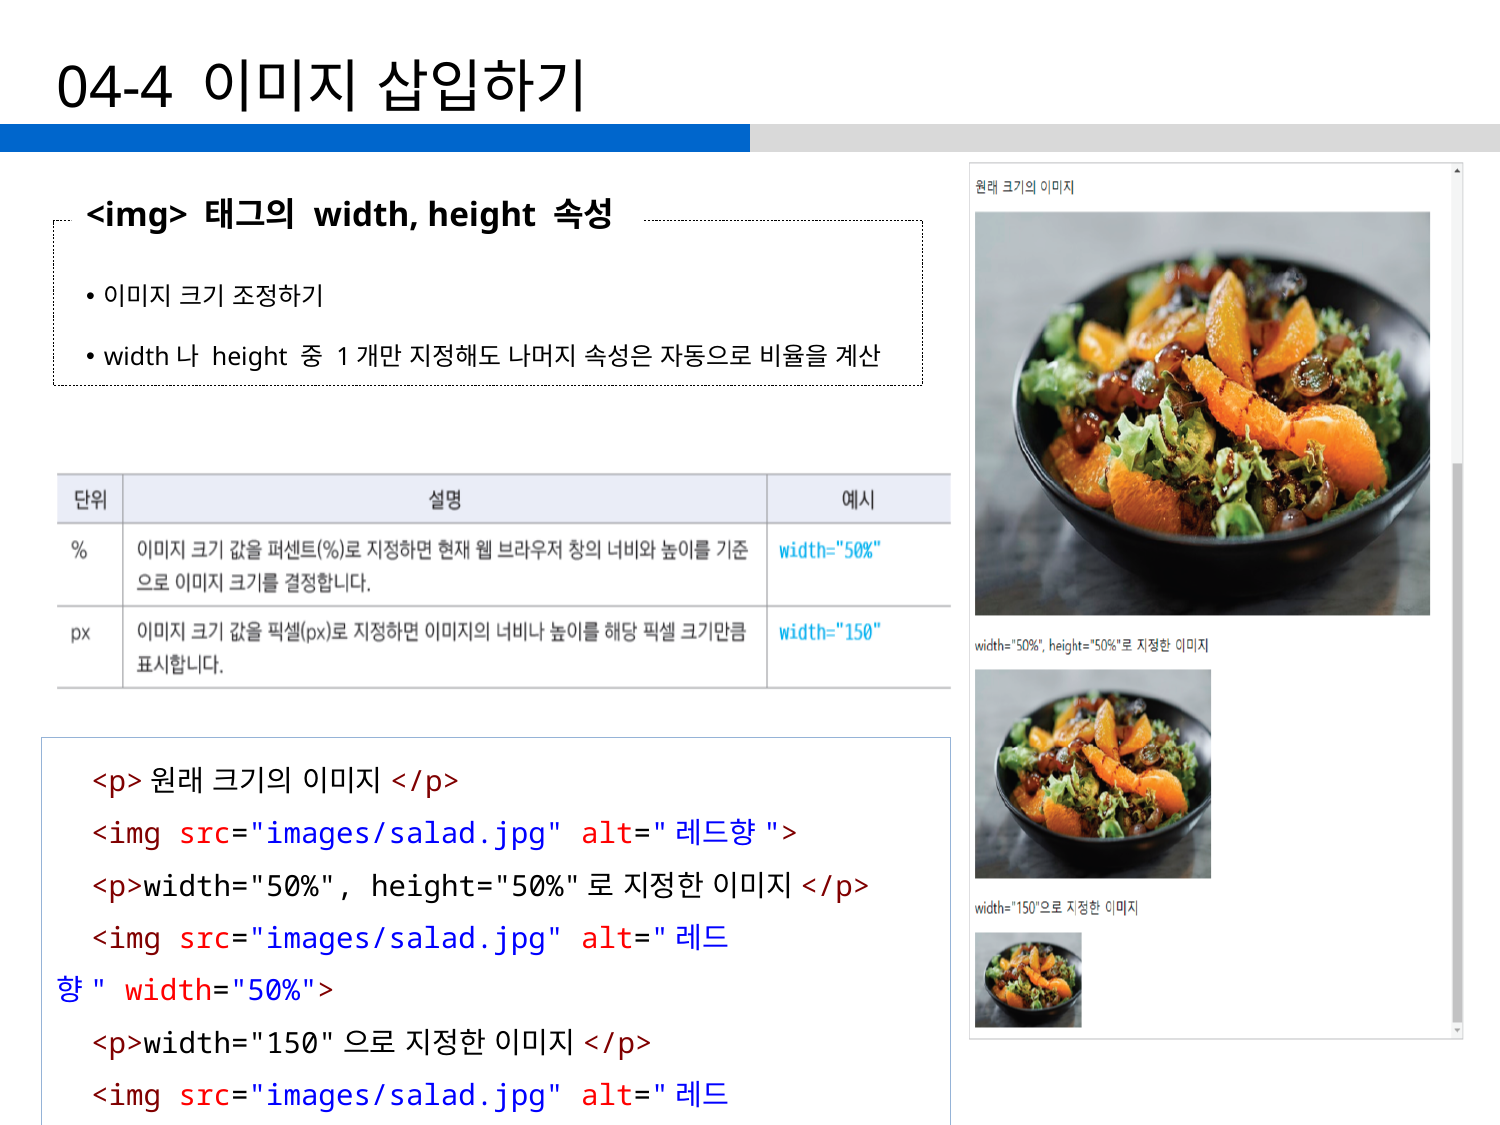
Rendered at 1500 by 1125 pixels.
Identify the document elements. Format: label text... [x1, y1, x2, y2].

title 04-4 이미지 삽입하기 [41, 42, 1459, 128]
picture [52, 467, 957, 705]
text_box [52, 185, 928, 386]
text_box <p>원래 크기의 이미지</p> <img src="images/salad.jpg" alt="레드향"> <p>width="50%", height="50%"로 지정한 이미지</p> <img src="images/salad.jpg" alt="레드향" width="50%"> <p>width="150"으로 지정한 이미지</p> <img src="images/salad.jpg" alt="레드향" width="150"> [41, 737, 951, 1125]
picture [962, 154, 1469, 1046]
